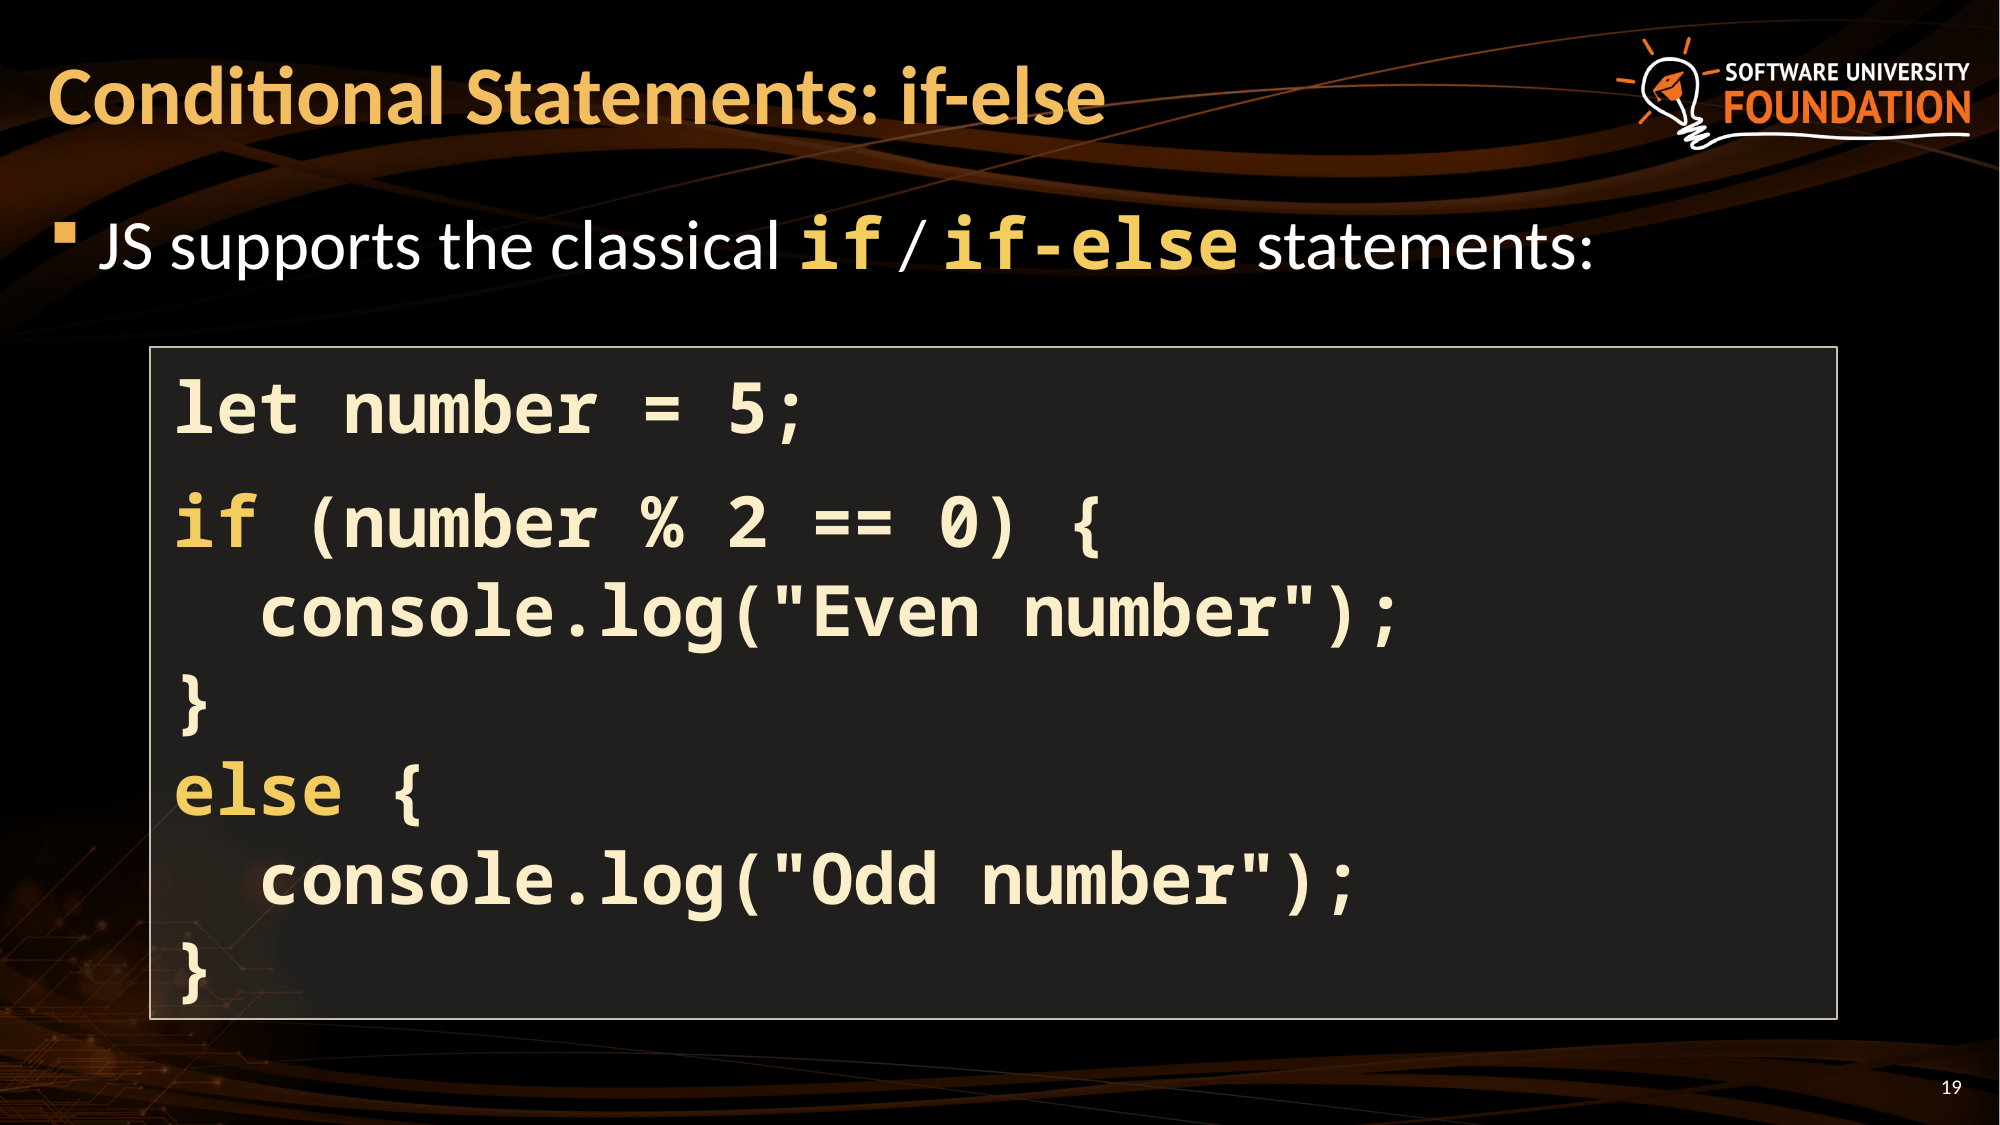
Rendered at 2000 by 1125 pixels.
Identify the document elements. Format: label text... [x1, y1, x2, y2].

title Conditional Statements: if-else [30, 6, 1602, 189]
picture [0, 0, 2000, 1125]
list JS supports the classical if / if-else statements: [31, 188, 1968, 1103]
text_box let number = 5; if (number % 2 == 0) { console.log("Even number"); } else { console.log("Odd number"); } [150, 346, 1838, 1020]
